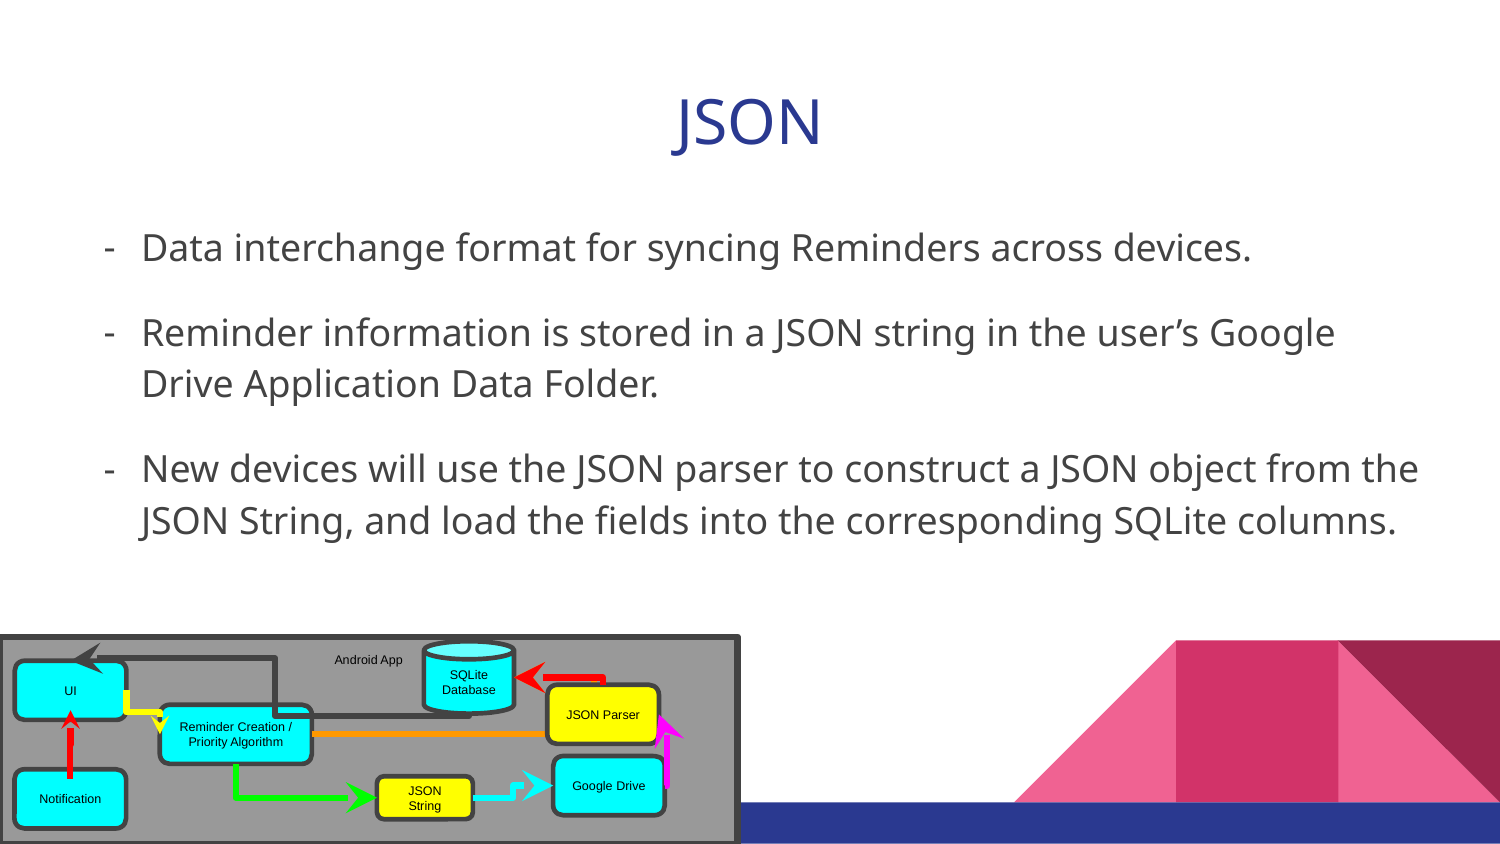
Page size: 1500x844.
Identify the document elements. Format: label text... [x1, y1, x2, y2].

list Data interchange format for syncing Reminders across devices. Reminder information is stored in a JSON string in the user’s Google Drive Application Data Folder. New devices will use the JSON parser to construct a JSON object from the JSON String, and load the fields into the corresponding SQLite columns. [51, 201, 1449, 750]
title JSON [51, 67, 1449, 167]
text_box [0, 636, 738, 844]
